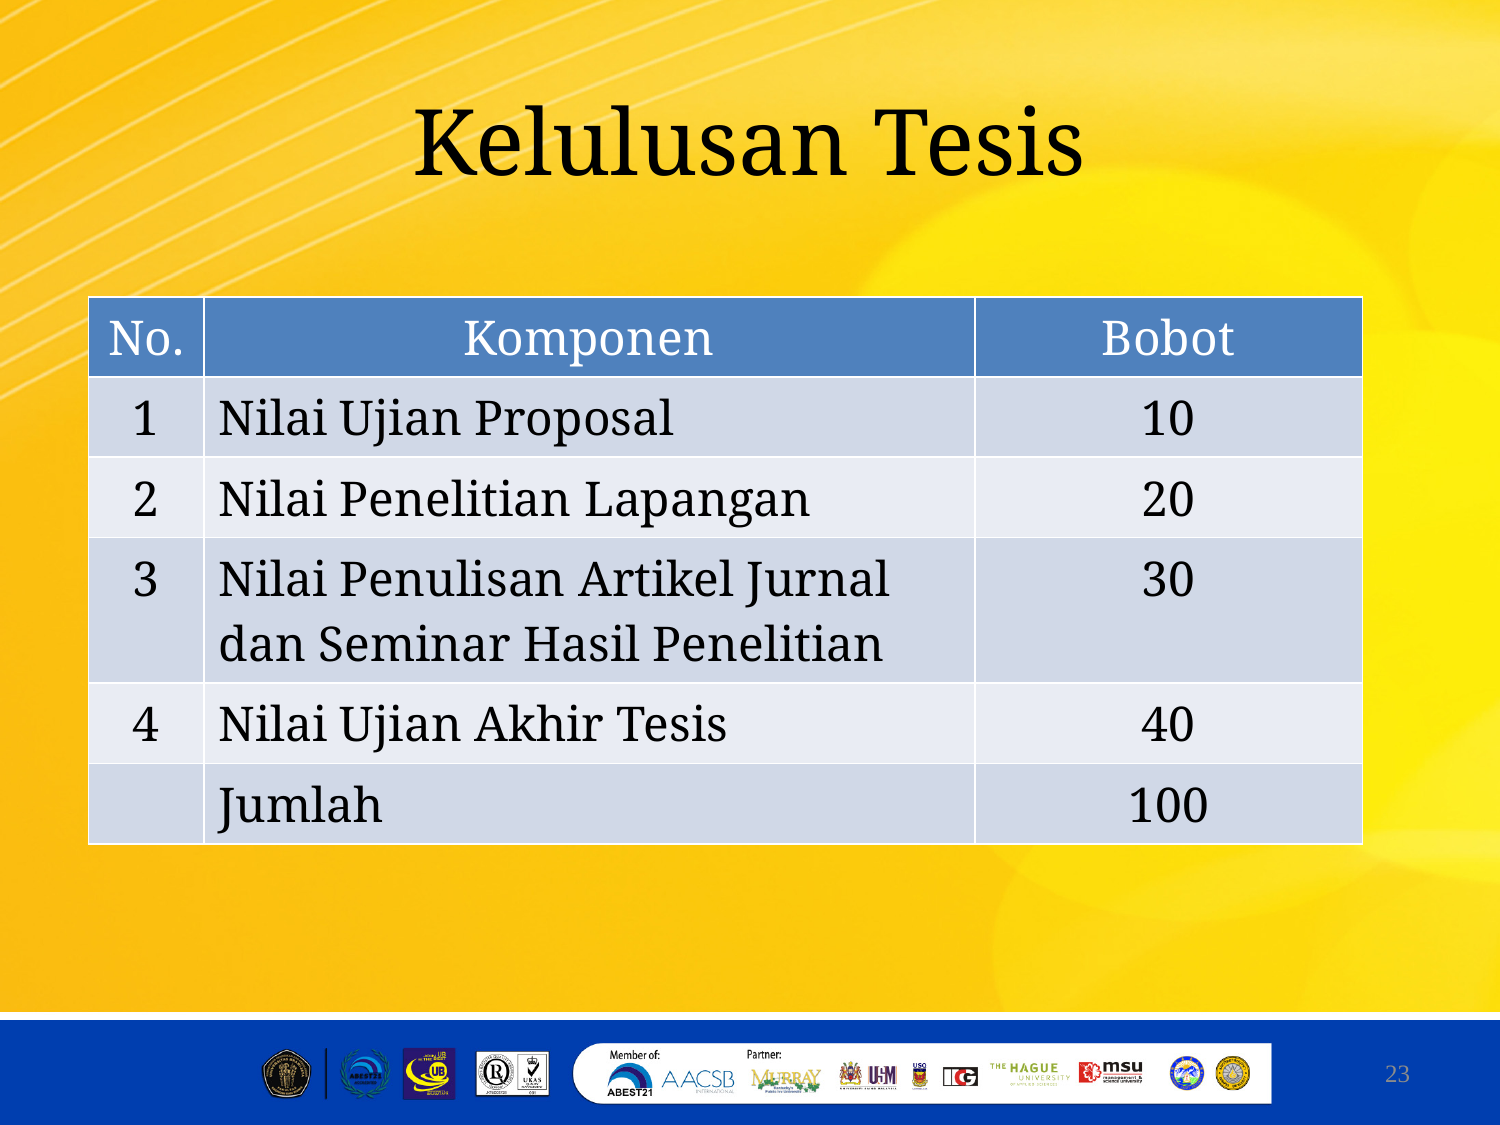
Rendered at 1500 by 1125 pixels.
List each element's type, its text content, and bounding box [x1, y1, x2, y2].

table_header Bobot [976, 298, 1362, 376]
table_cell 40 [976, 684, 1362, 763]
table_cell 30 [976, 538, 1362, 682]
table_cell Nilai Penelitian Lapangan [205, 458, 974, 537]
table_cell 100 [976, 764, 1362, 843]
table_cell 4 [89, 684, 203, 763]
table_cell [89, 764, 203, 843]
title Kelulusan Tesis [75, 45, 1425, 233]
table_cell 3 [89, 538, 203, 682]
table_cell Jumlah [205, 764, 974, 843]
slide_number 23 [1074, 1042, 1425, 1103]
table_cell 10 [976, 378, 1362, 456]
table_cell Nilai Ujian Akhir Tesis [205, 684, 974, 763]
table_cell Nilai Ujian Proposal [205, 378, 974, 456]
table_header No. [89, 298, 203, 376]
table_cell 20 [976, 458, 1362, 537]
table_header Komponen [205, 298, 974, 376]
table_cell 2 [89, 458, 203, 537]
table_cell 1 [89, 378, 203, 456]
picture [0, 0, 1500, 1125]
table_cell Nilai Penulisan Artikel Jurnal dan Seminar Hasil Penelitian [205, 538, 974, 682]
